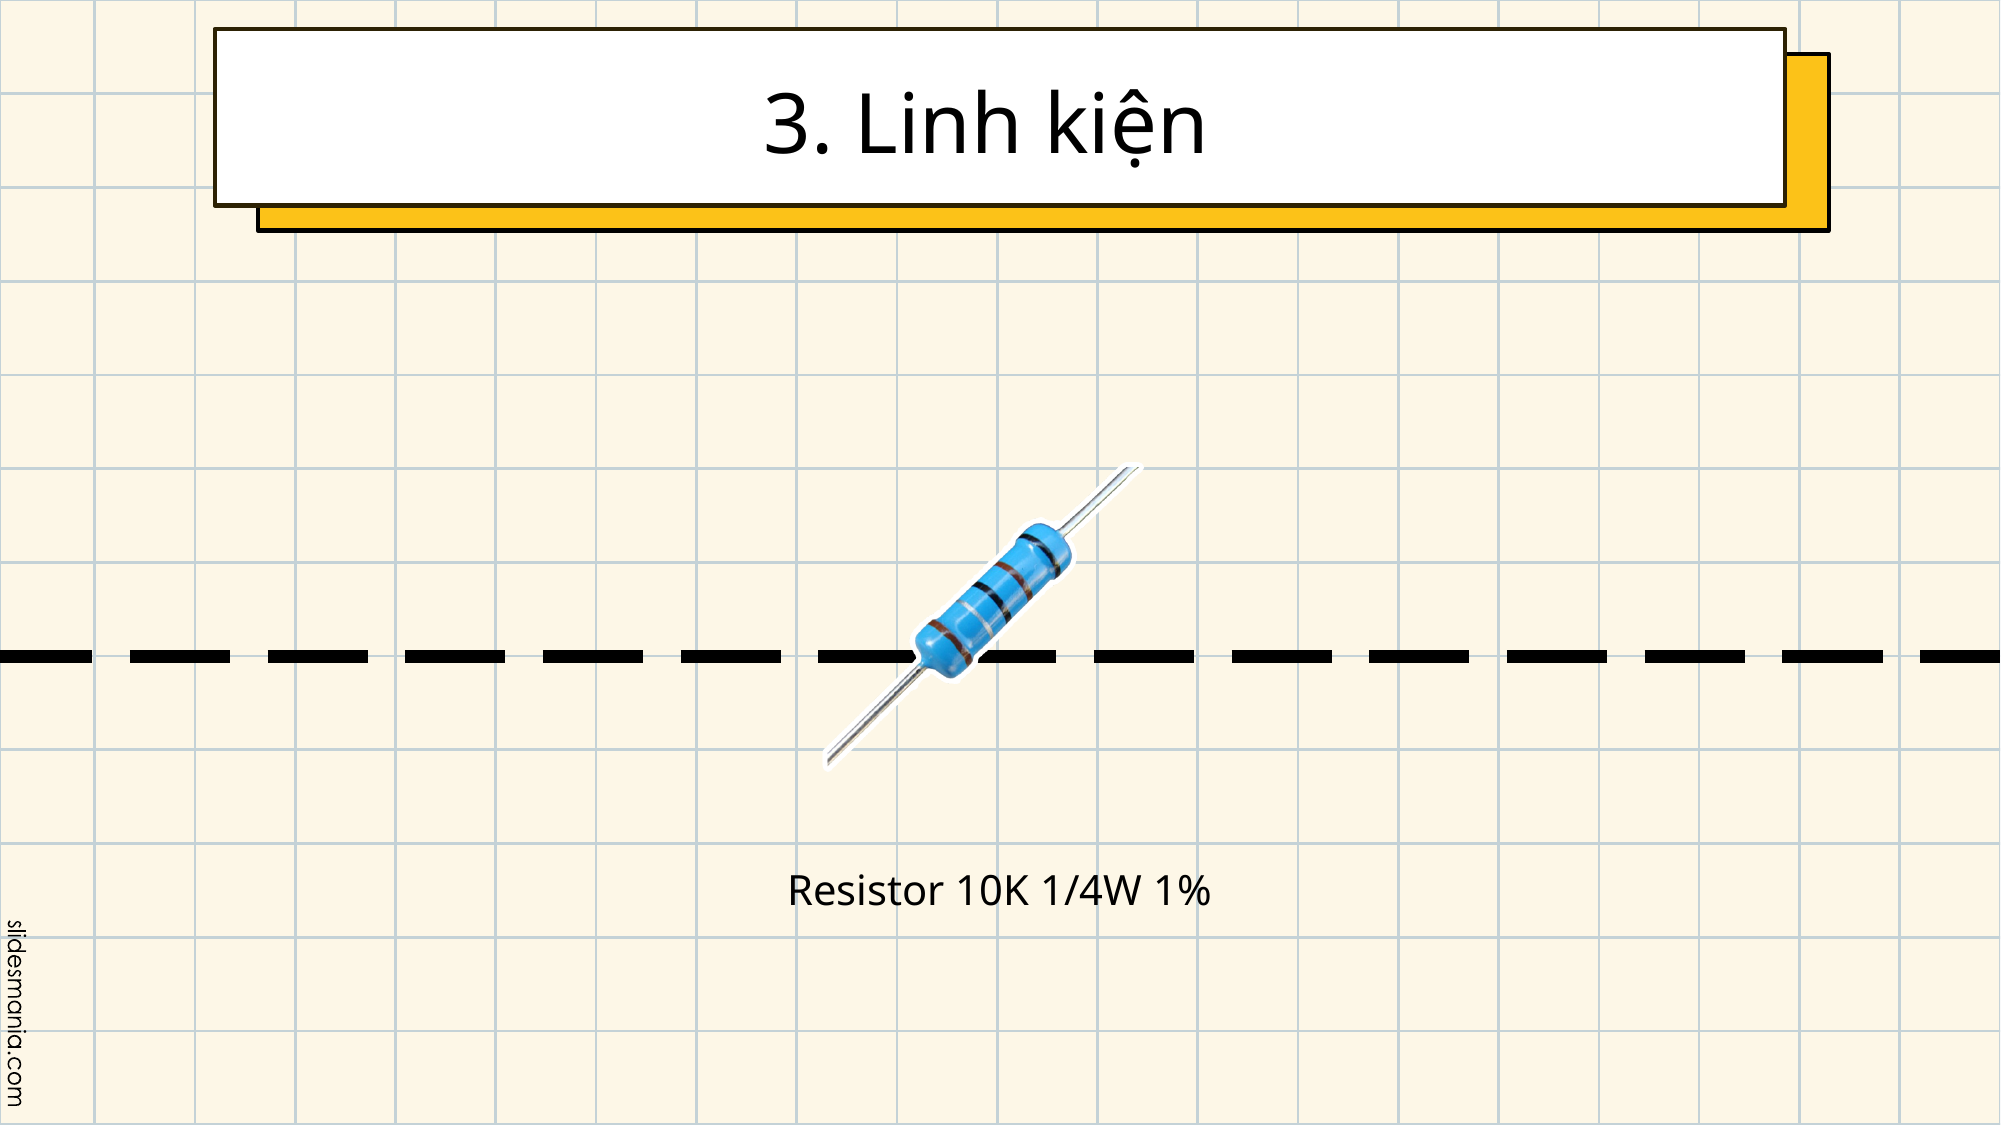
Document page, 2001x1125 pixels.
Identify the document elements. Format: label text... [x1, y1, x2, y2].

picture [791, 438, 1158, 807]
text_box [213, 27, 1787, 208]
picture [1877, 381, 2000, 864]
text_box [256, 52, 1831, 233]
title 3. Linh kiện [201, 67, 1772, 193]
text_box Resistor 10K 1/4W 1% [698, 856, 1302, 921]
